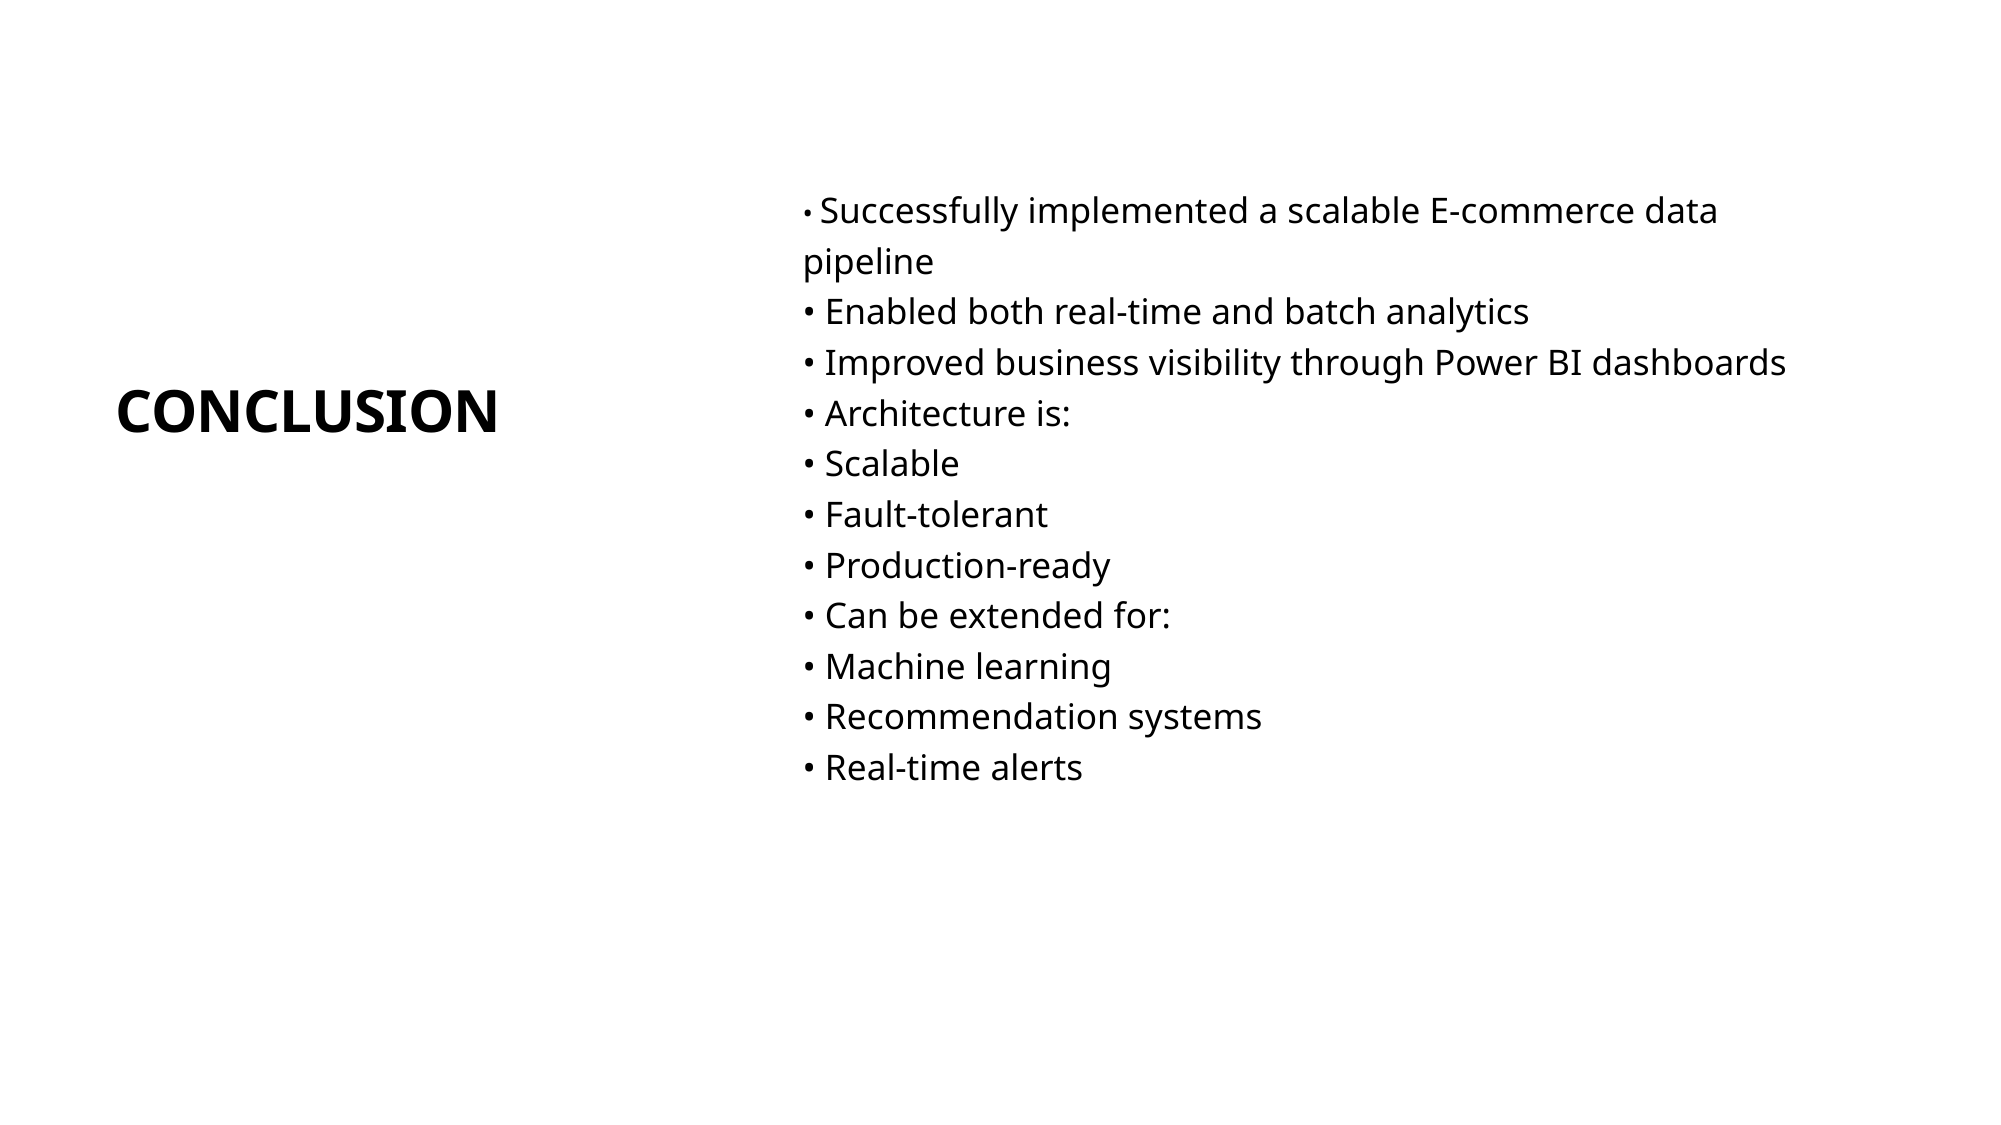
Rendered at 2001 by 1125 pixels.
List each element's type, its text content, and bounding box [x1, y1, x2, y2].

list • Successfully implemented a scalable E-commerce data pipeline • Enabled both real-time and batch analytics • Improved business visibility through Power BI dashboards • Architecture is: • Scalable • Fault-tolerant • Production-ready • Can be extended for: • Machine learning • Recommendation systems • Real-time alerts [787, 172, 1805, 840]
title CONCLUSION [100, 172, 623, 578]
